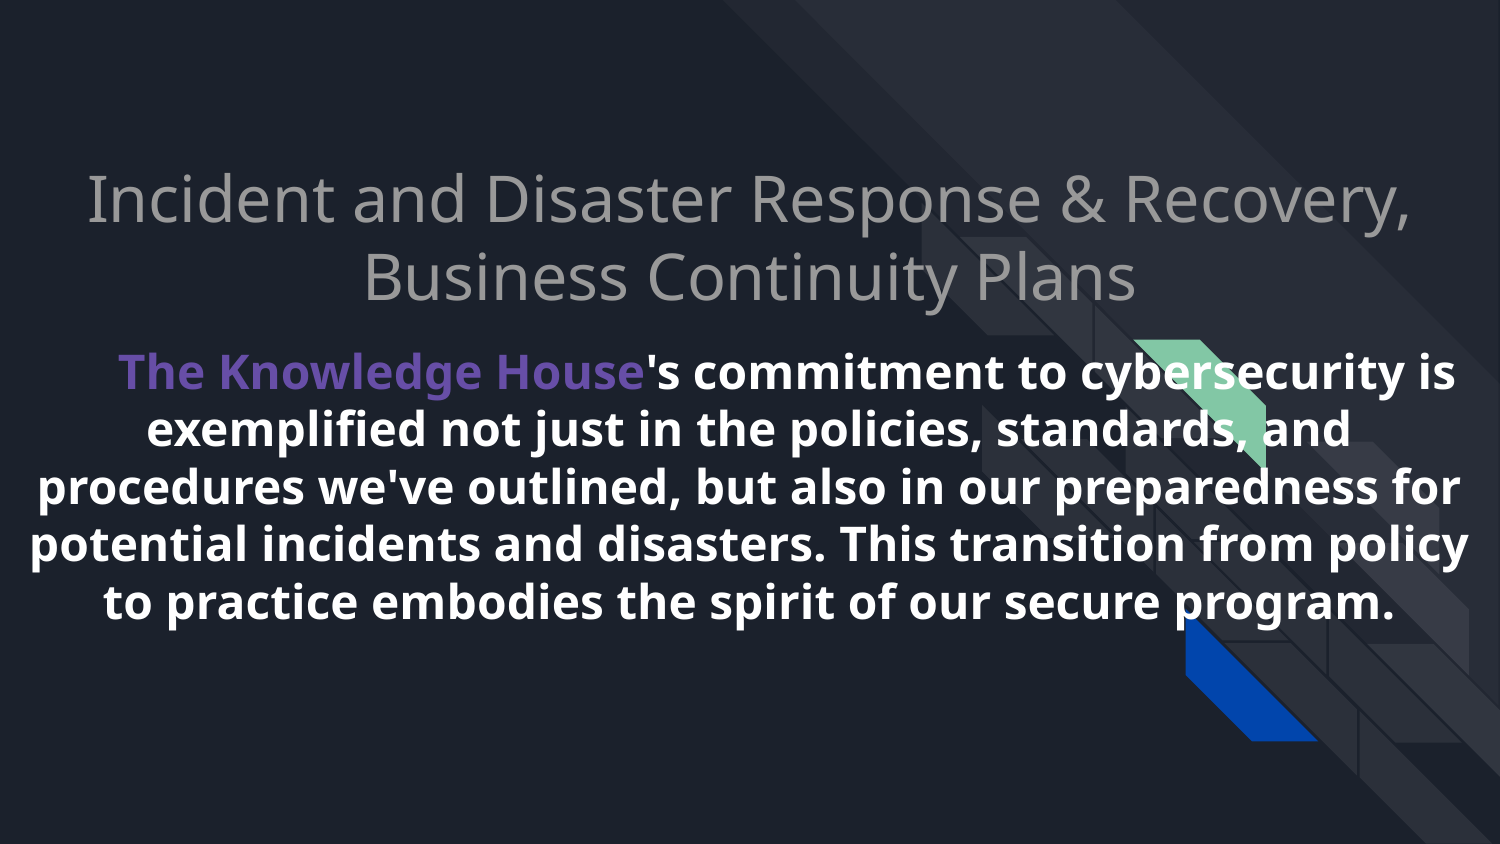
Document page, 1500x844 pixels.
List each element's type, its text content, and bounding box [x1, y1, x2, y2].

text_box The Knowledge House's commitment to cybersecurity is exemplified not just in the policies, standards, and procedures we've outlined, but also in our preparedness for potential incidents and disasters. This transition from policy to practice embodies the spirit of our secure program. [8, 326, 1492, 644]
title Incident and Disaster Response & Recovery, Business Continuity Plans [0, 143, 1500, 235]
